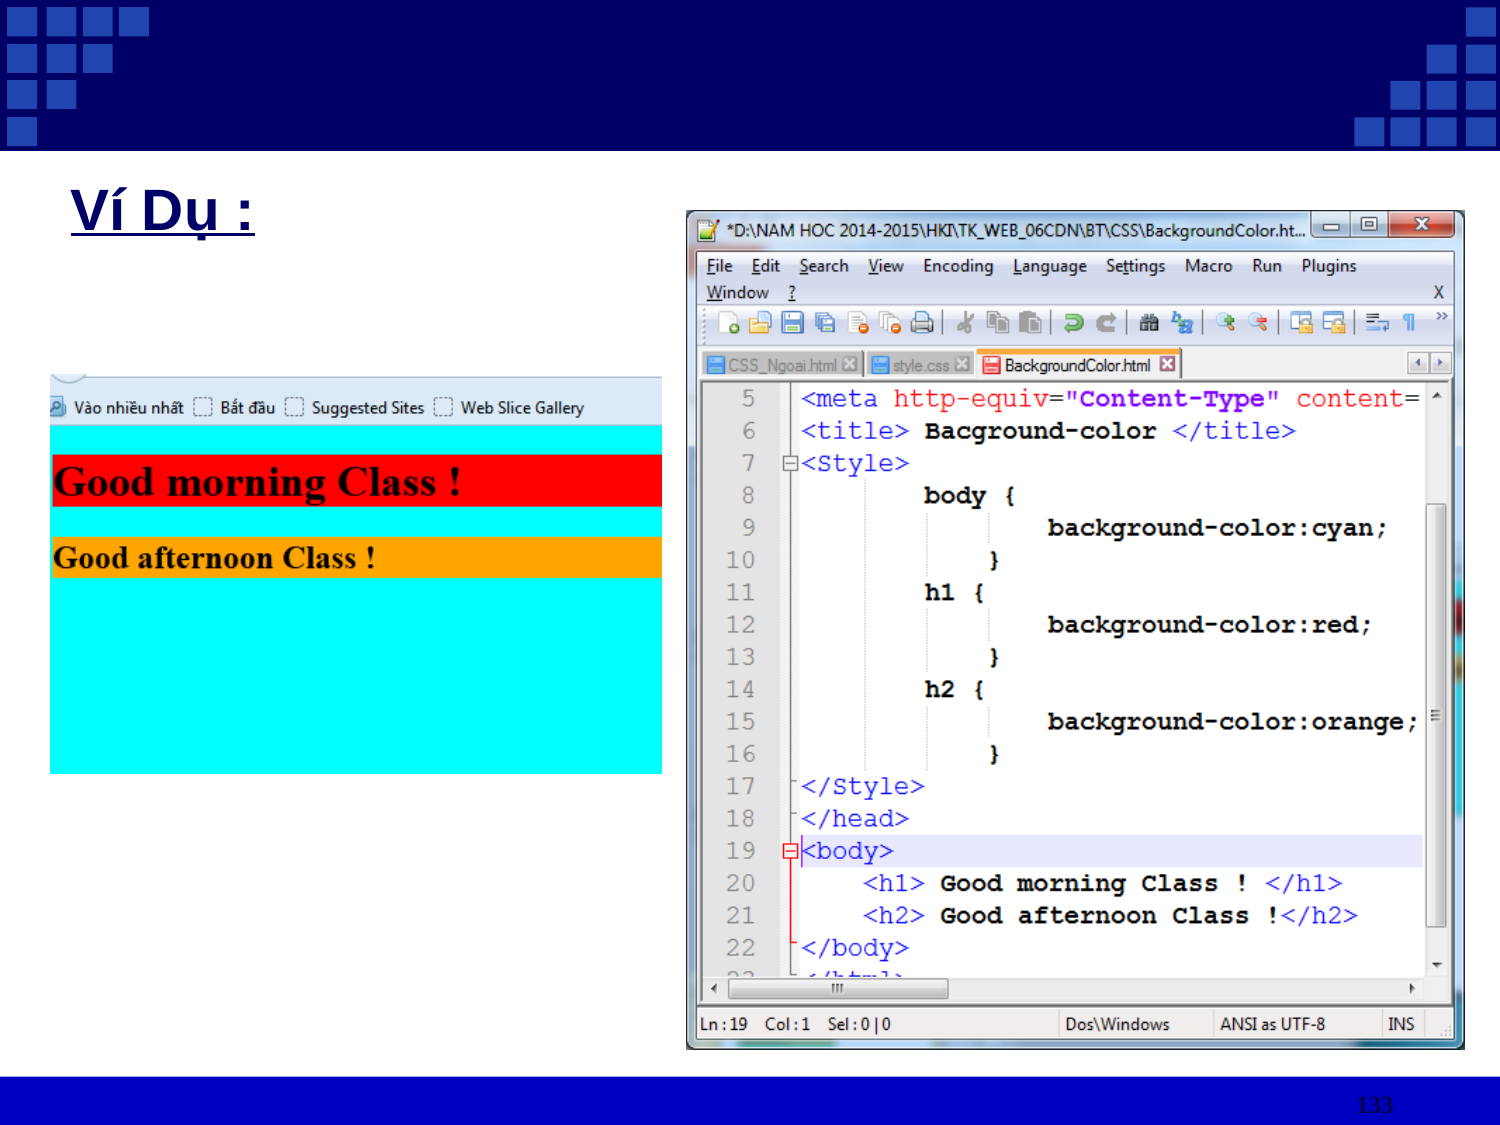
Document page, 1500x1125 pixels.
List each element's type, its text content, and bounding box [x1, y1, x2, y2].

slide_number 133 [1324, 1080, 1426, 1125]
text_box Ví Dụ : [55, 164, 325, 250]
picture [685, 209, 1465, 1051]
picture [49, 374, 663, 774]
